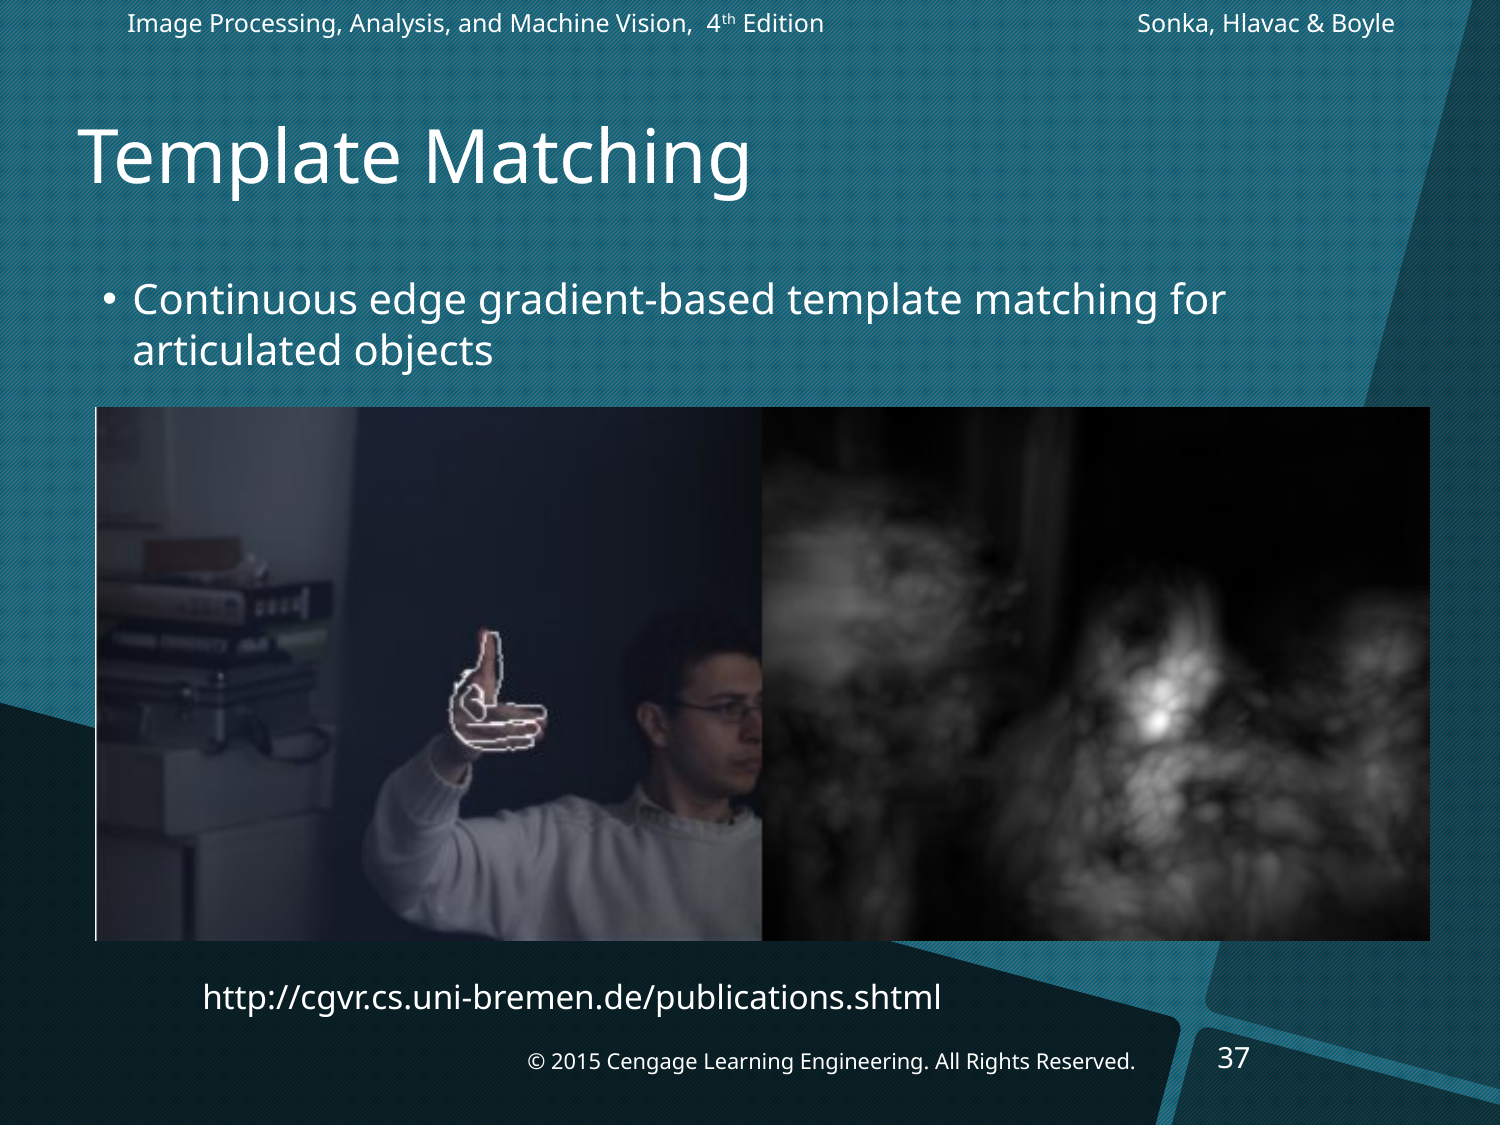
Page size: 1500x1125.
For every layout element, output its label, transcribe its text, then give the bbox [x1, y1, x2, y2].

title Template Matching [62, 82, 1463, 225]
text_box Image Processing, Analysis, and Machine Vision, 4th Edition Sonka, Hlavac & Boyle [112, 0, 1413, 45]
slide_number 37 [1202, 1024, 1463, 1094]
text_box Continuous edge gradient-based template matching for articulated objects [87, 265, 1430, 381]
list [95, 407, 1430, 942]
footer © 2015 Cengage Learning Engineering. All Rights Reserved. [512, 1032, 1163, 1093]
text_box http://cgvr.cs.uni-bremen.de/publications.shtml [187, 968, 1363, 1024]
